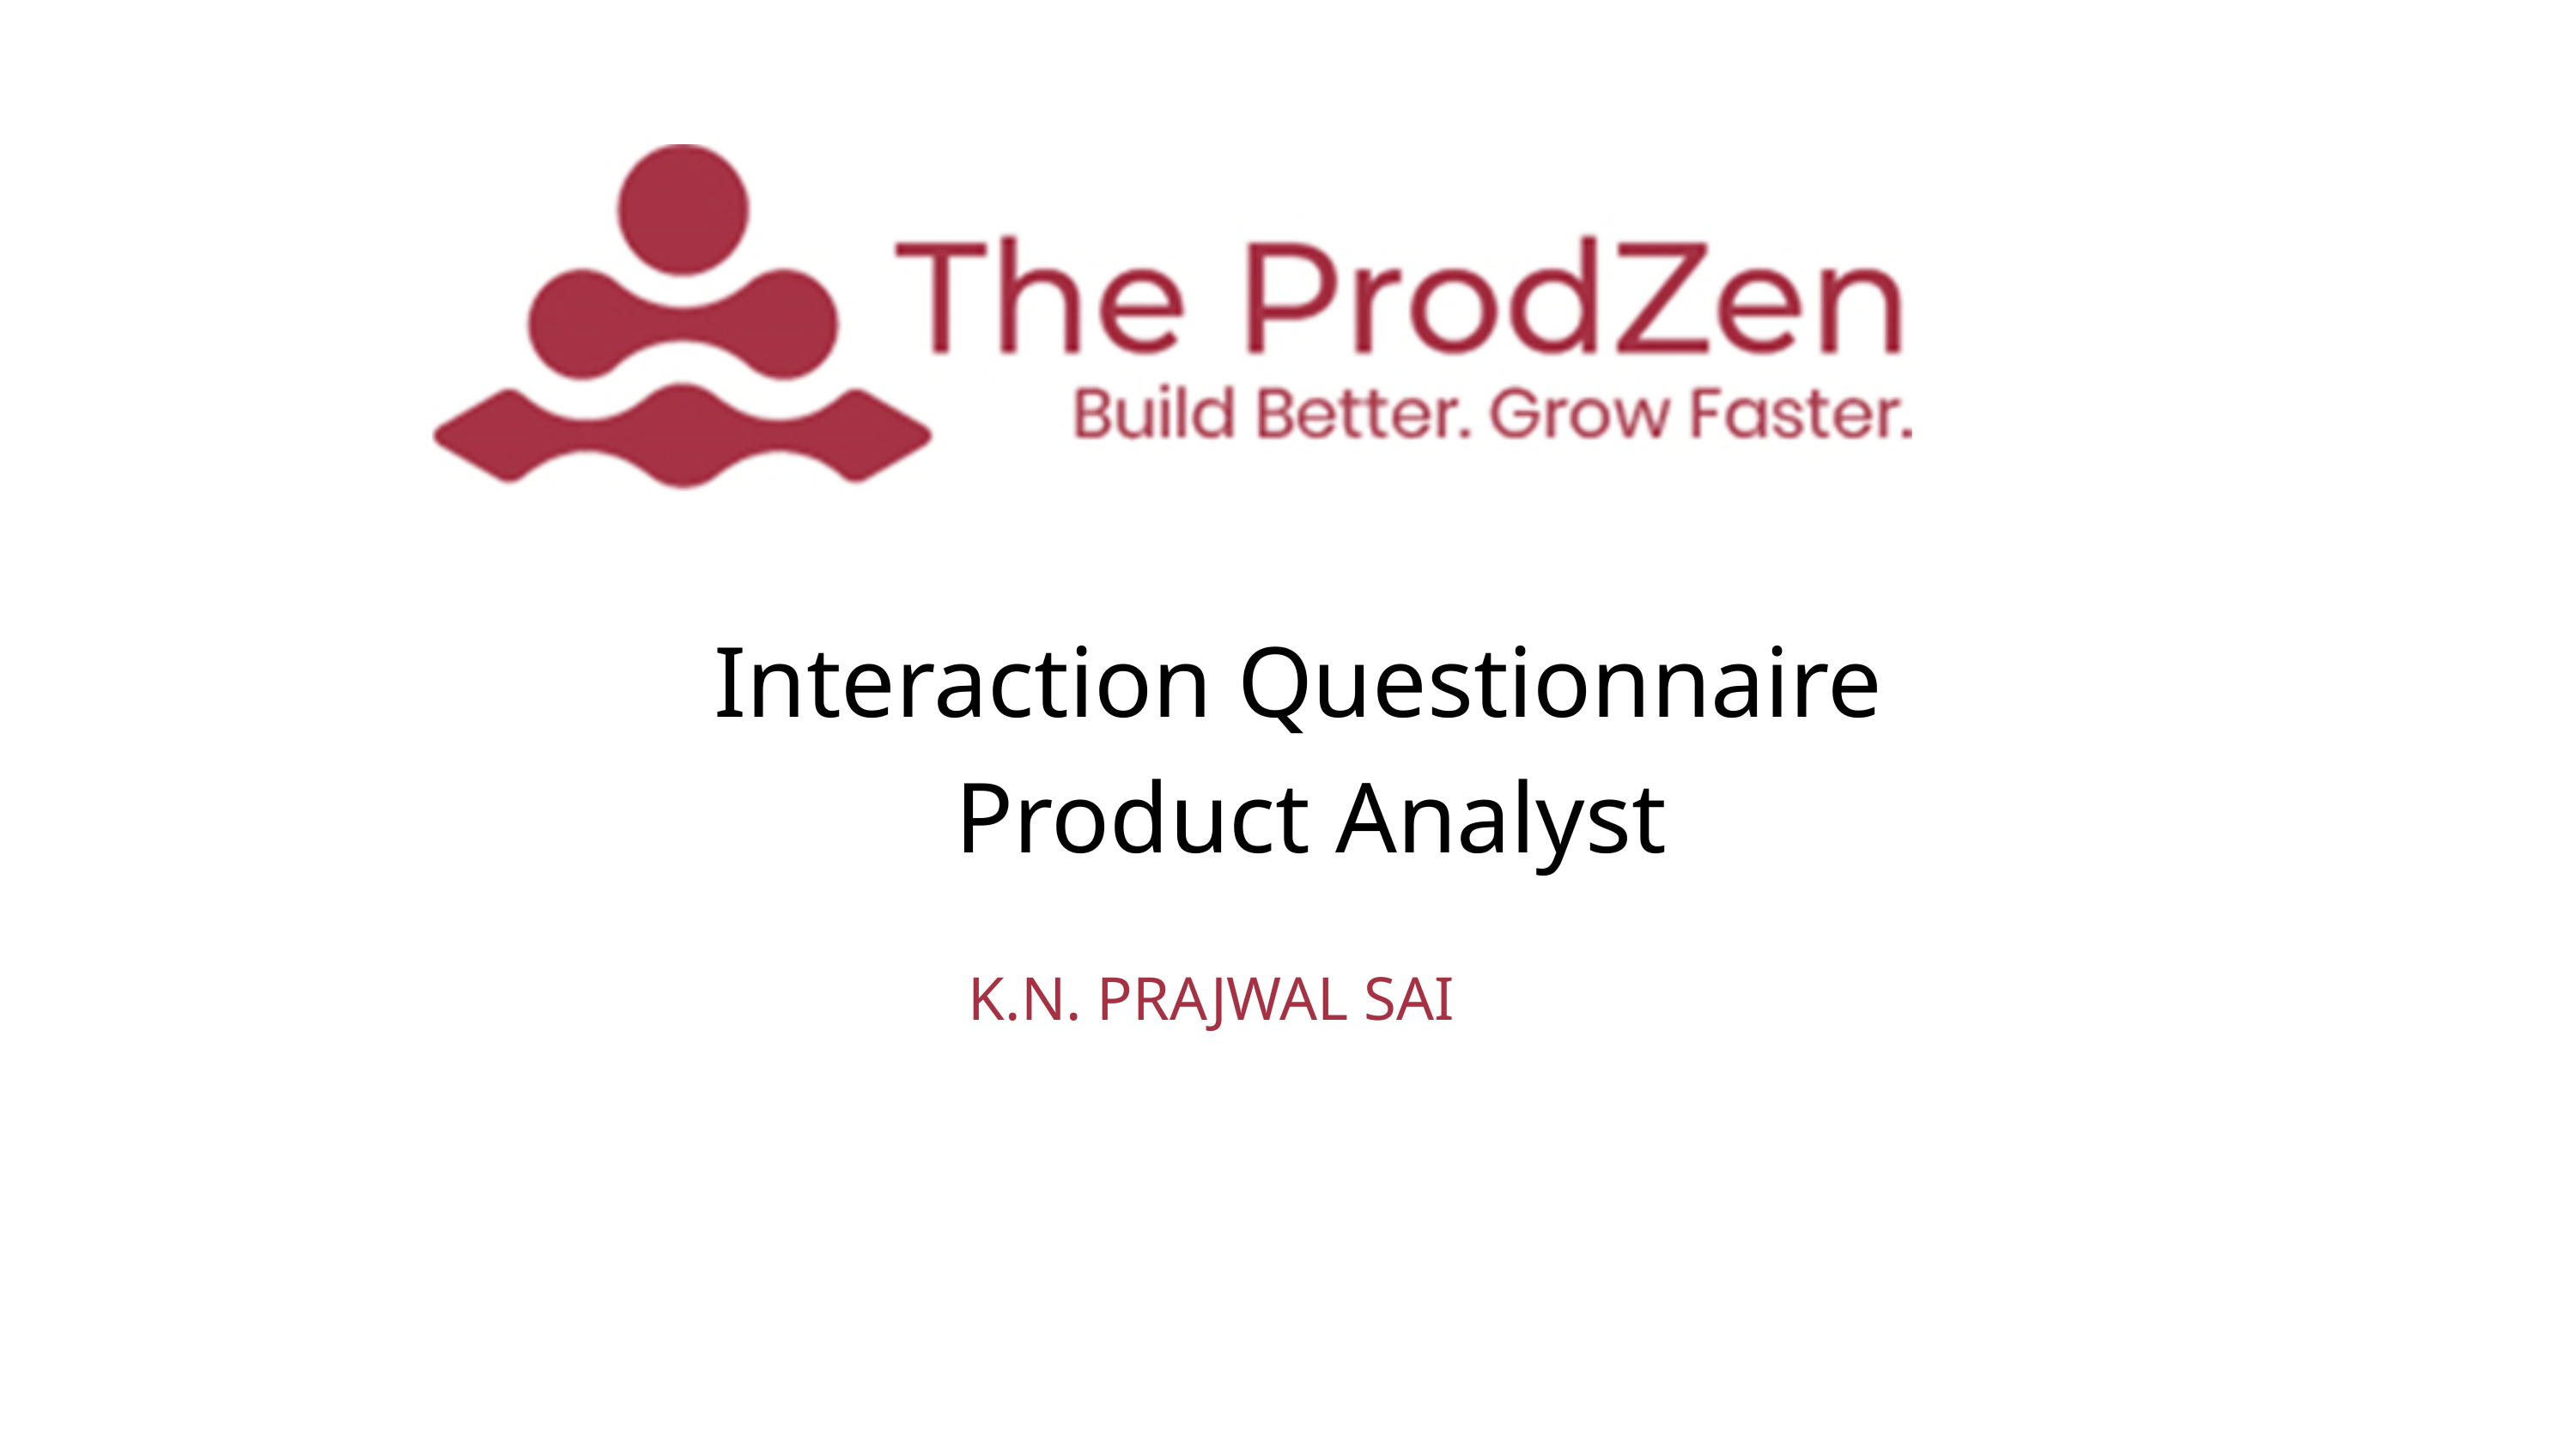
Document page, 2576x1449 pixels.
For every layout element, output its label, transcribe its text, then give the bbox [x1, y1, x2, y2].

text_box Interaction Questionnaire Product Analyst [64, 601, 2558, 1120]
text_box [431, 144, 1912, 494]
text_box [1473, 227, 1581, 335]
text_box K.N. PRAJWAL SAI [969, 949, 1979, 1033]
